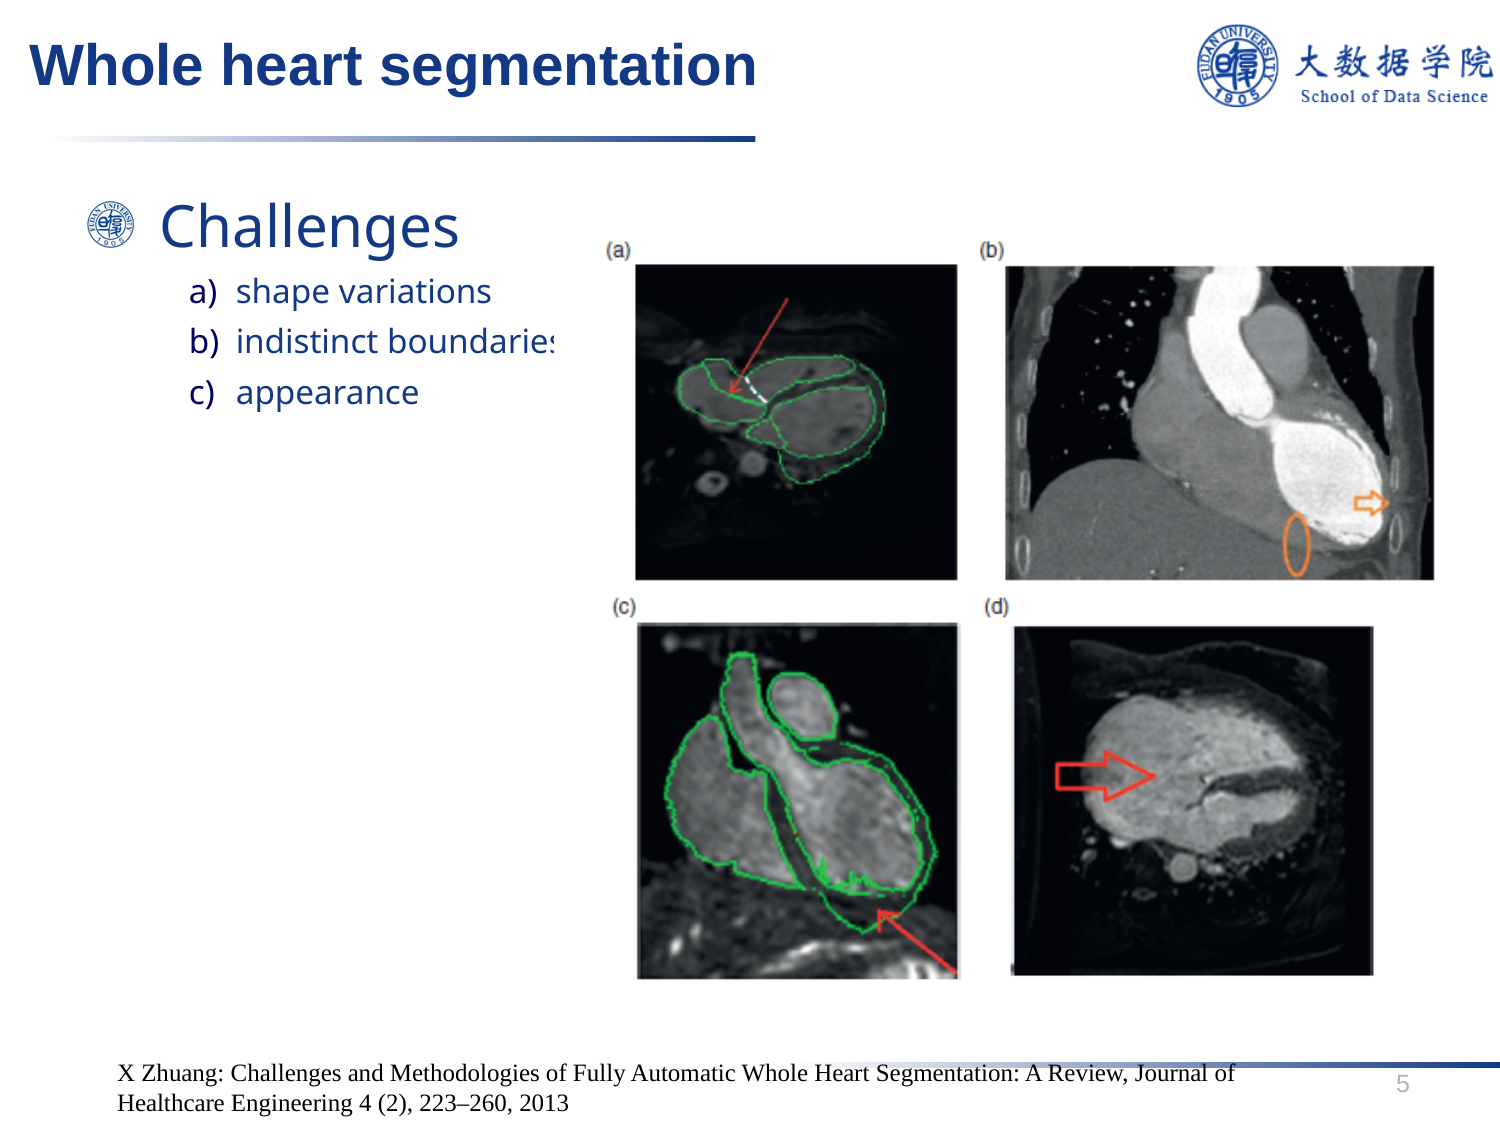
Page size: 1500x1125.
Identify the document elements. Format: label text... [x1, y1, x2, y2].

slide_number 5 [1074, 1062, 1425, 1103]
picture [553, 224, 1500, 990]
text_box X Zhuang: Challenges and Methodologies of Fully Automatic Whole Heart Segmentation: A Review, Journal of Healthcare Engineering 4 (2), 223–260, 2013 [102, 1048, 1363, 1124]
picture [85, 199, 135, 249]
list Challenges shape variations indistinct boundaries appearance [70, 174, 1421, 1039]
title Whole heart segmentation [0, 0, 1500, 125]
